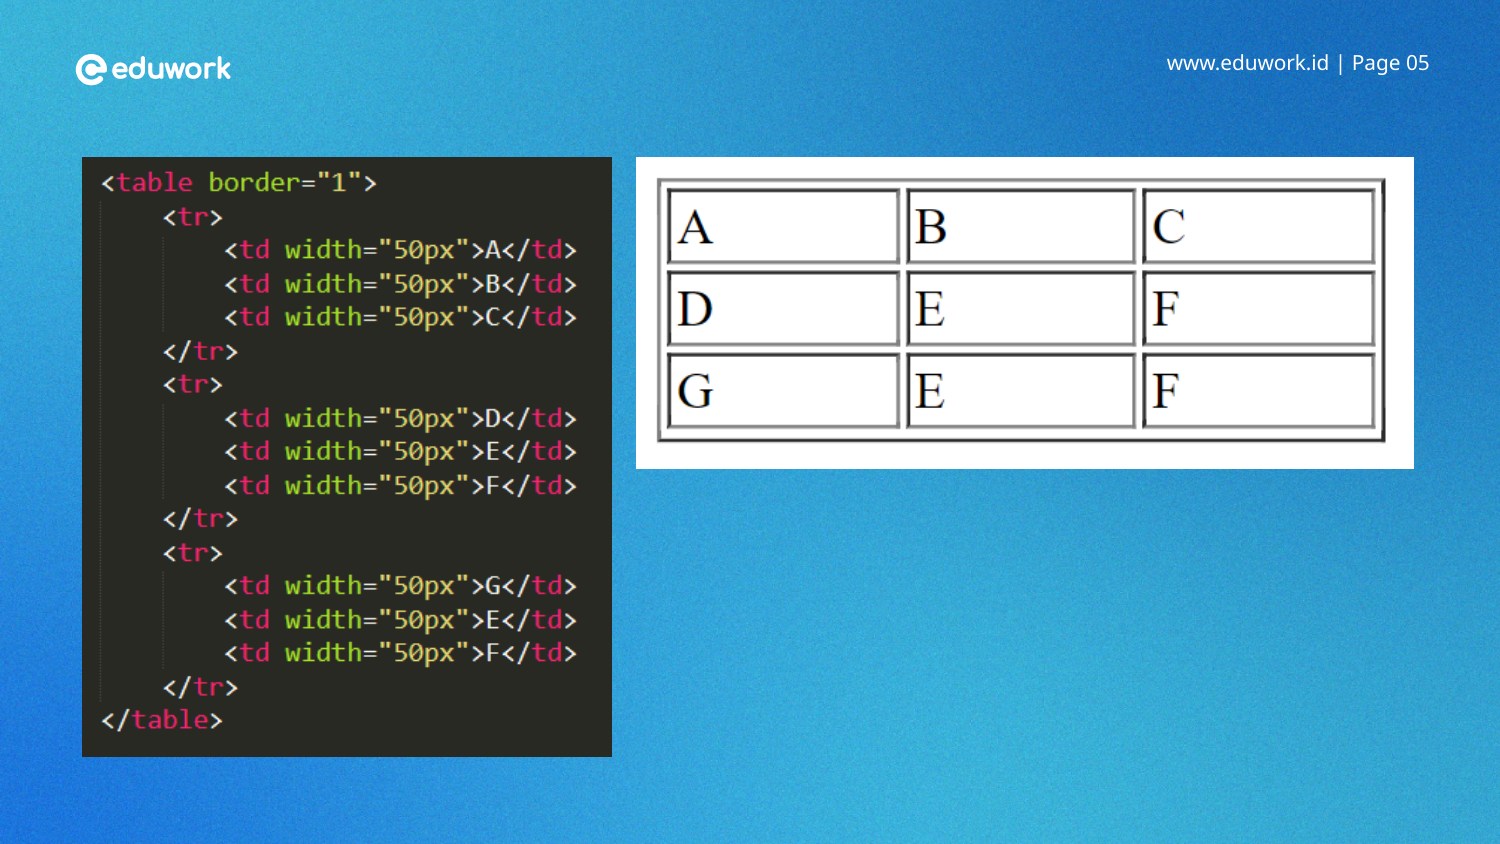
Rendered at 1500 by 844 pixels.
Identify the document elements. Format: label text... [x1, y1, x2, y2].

picture [0, 0, 1500, 844]
text_box www.eduwork.id | Page 05 [1134, 37, 1445, 88]
